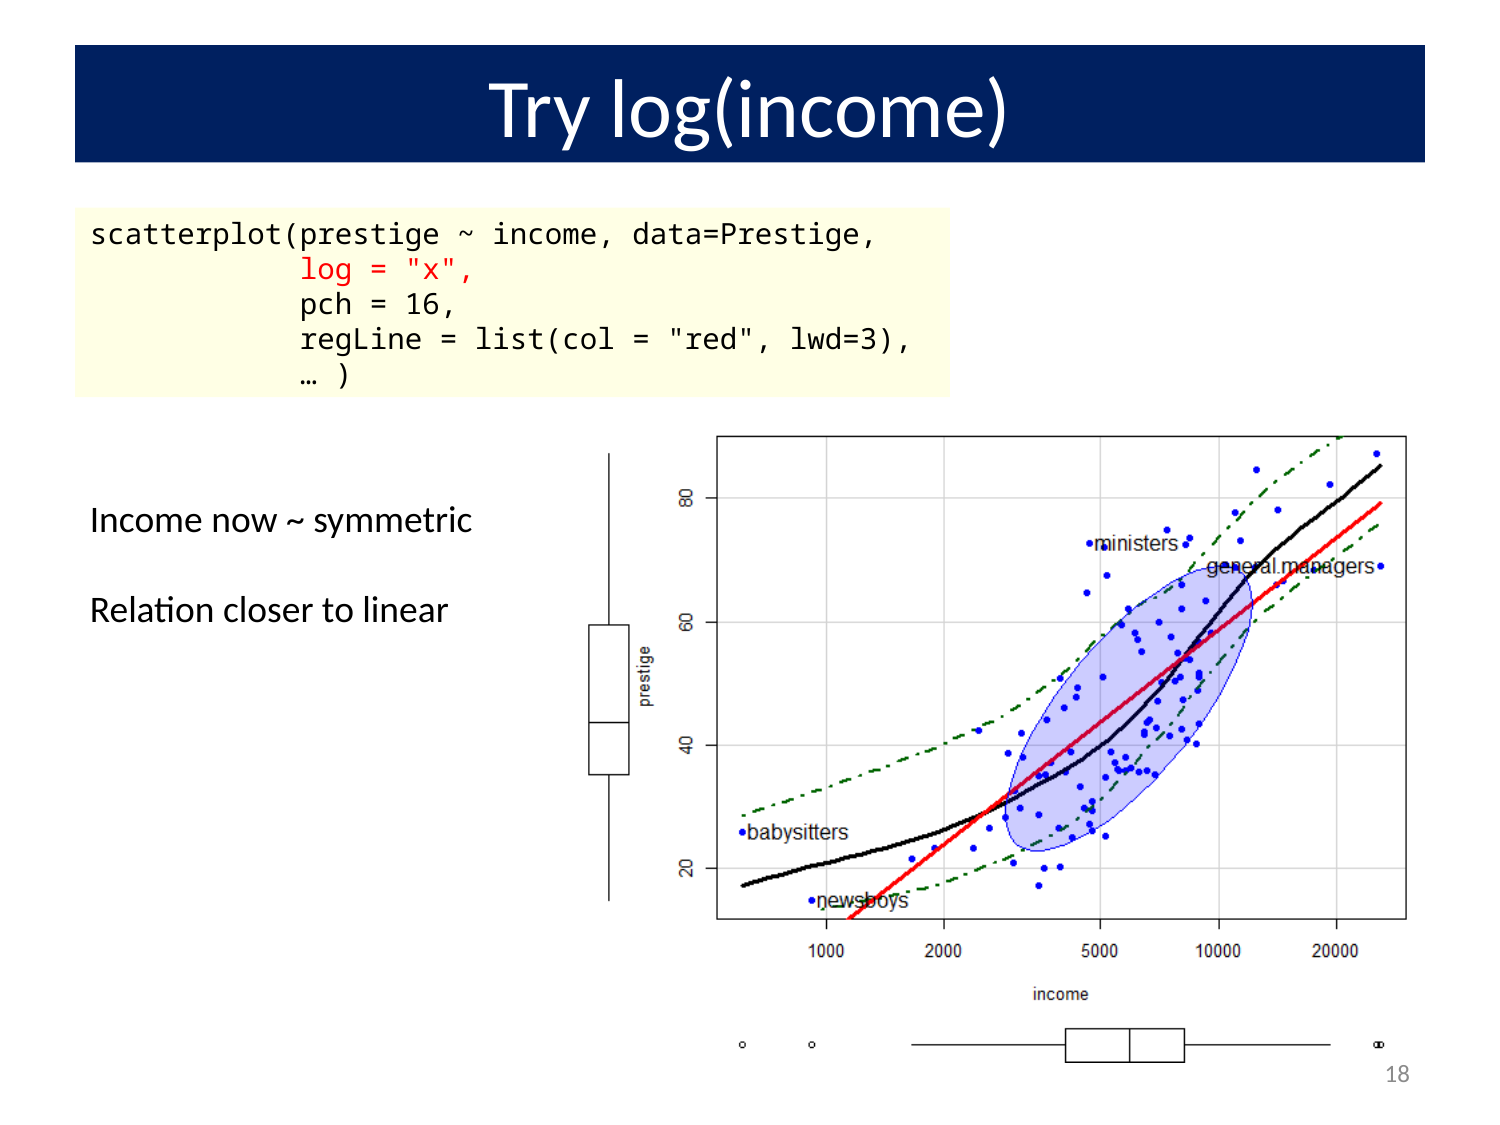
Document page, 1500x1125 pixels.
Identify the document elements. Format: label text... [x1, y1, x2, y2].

picture [587, 349, 1451, 1063]
text_box scatterplot(prestige ~ income, data=Prestige, log = "x", pch = 16, regLine = list(col = "red", lwd=3), … ) [75, 207, 950, 398]
title Try log(income) [75, 45, 1425, 163]
text_box Income now ~ symmetric Relation closer to linear [74, 487, 513, 638]
slide_number 18 [1074, 1072, 1425, 1103]
